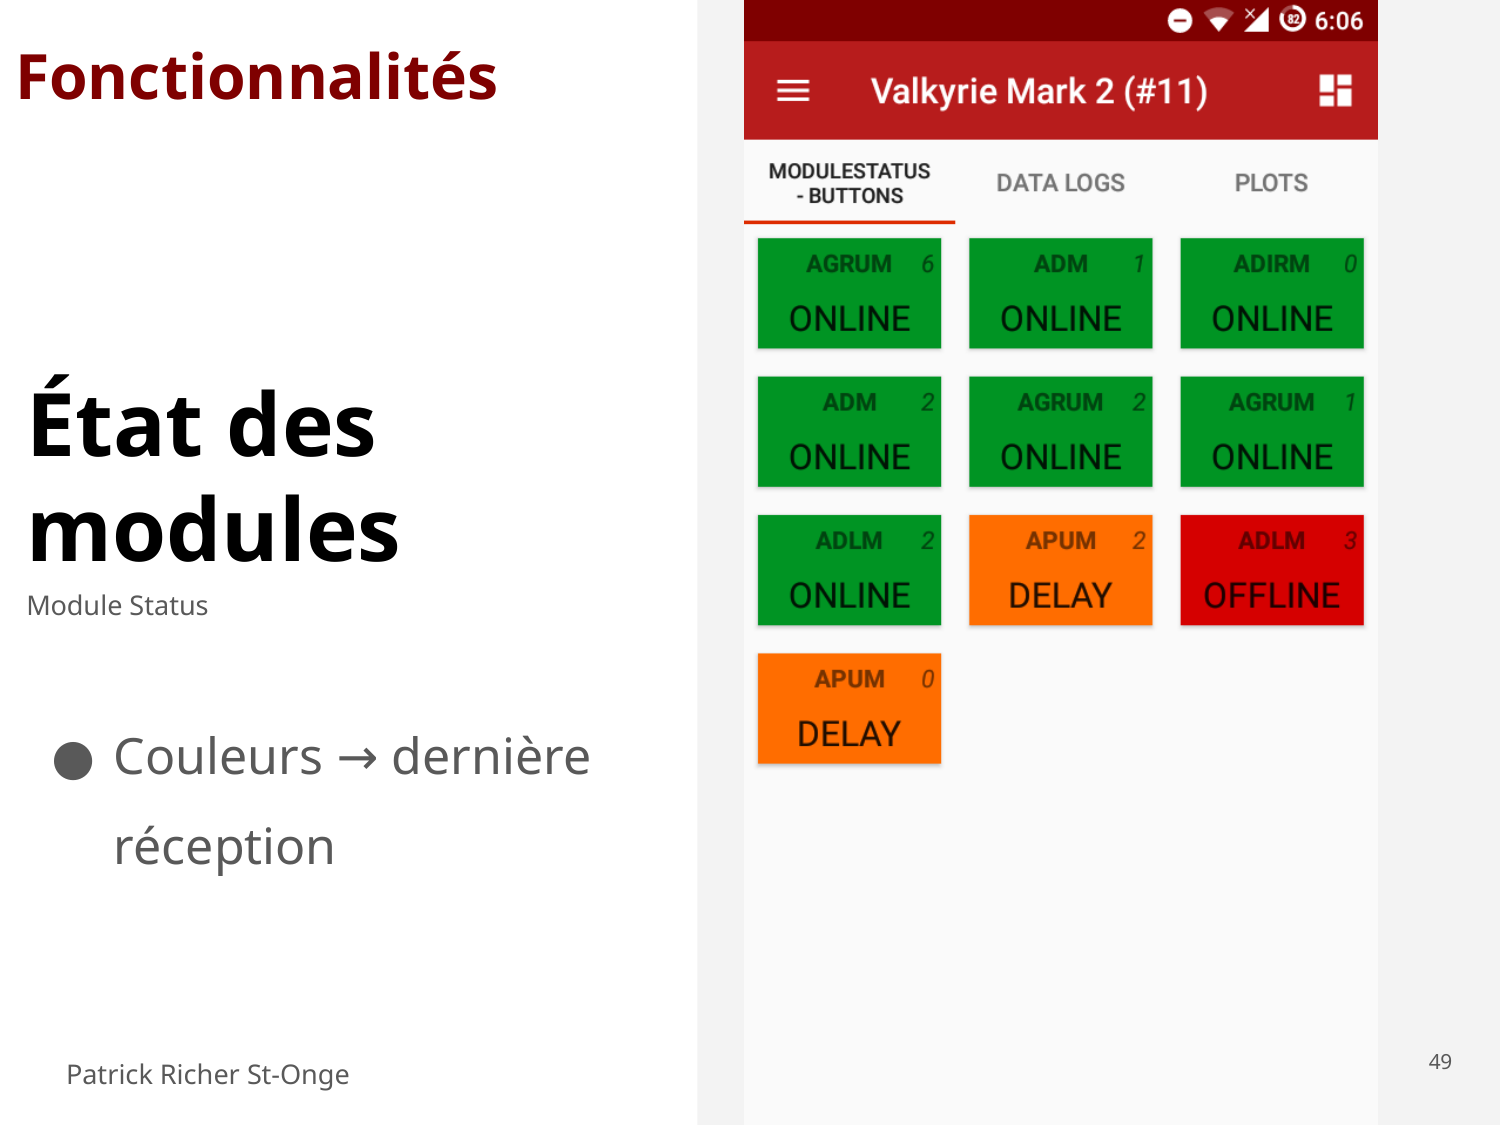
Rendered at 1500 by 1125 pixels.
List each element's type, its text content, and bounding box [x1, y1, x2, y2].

picture [744, 0, 1378, 1125]
subtitle Module Status [11, 567, 664, 655]
title État des modules [11, 269, 664, 567]
subtitle Patrick Richer St-Onge [51, 1037, 621, 1097]
slide_number ‹#› [1383, 1019, 1468, 1106]
title Fonctionnalités [0, 27, 695, 128]
text_box Couleurs → dernière réception [23, 679, 676, 997]
